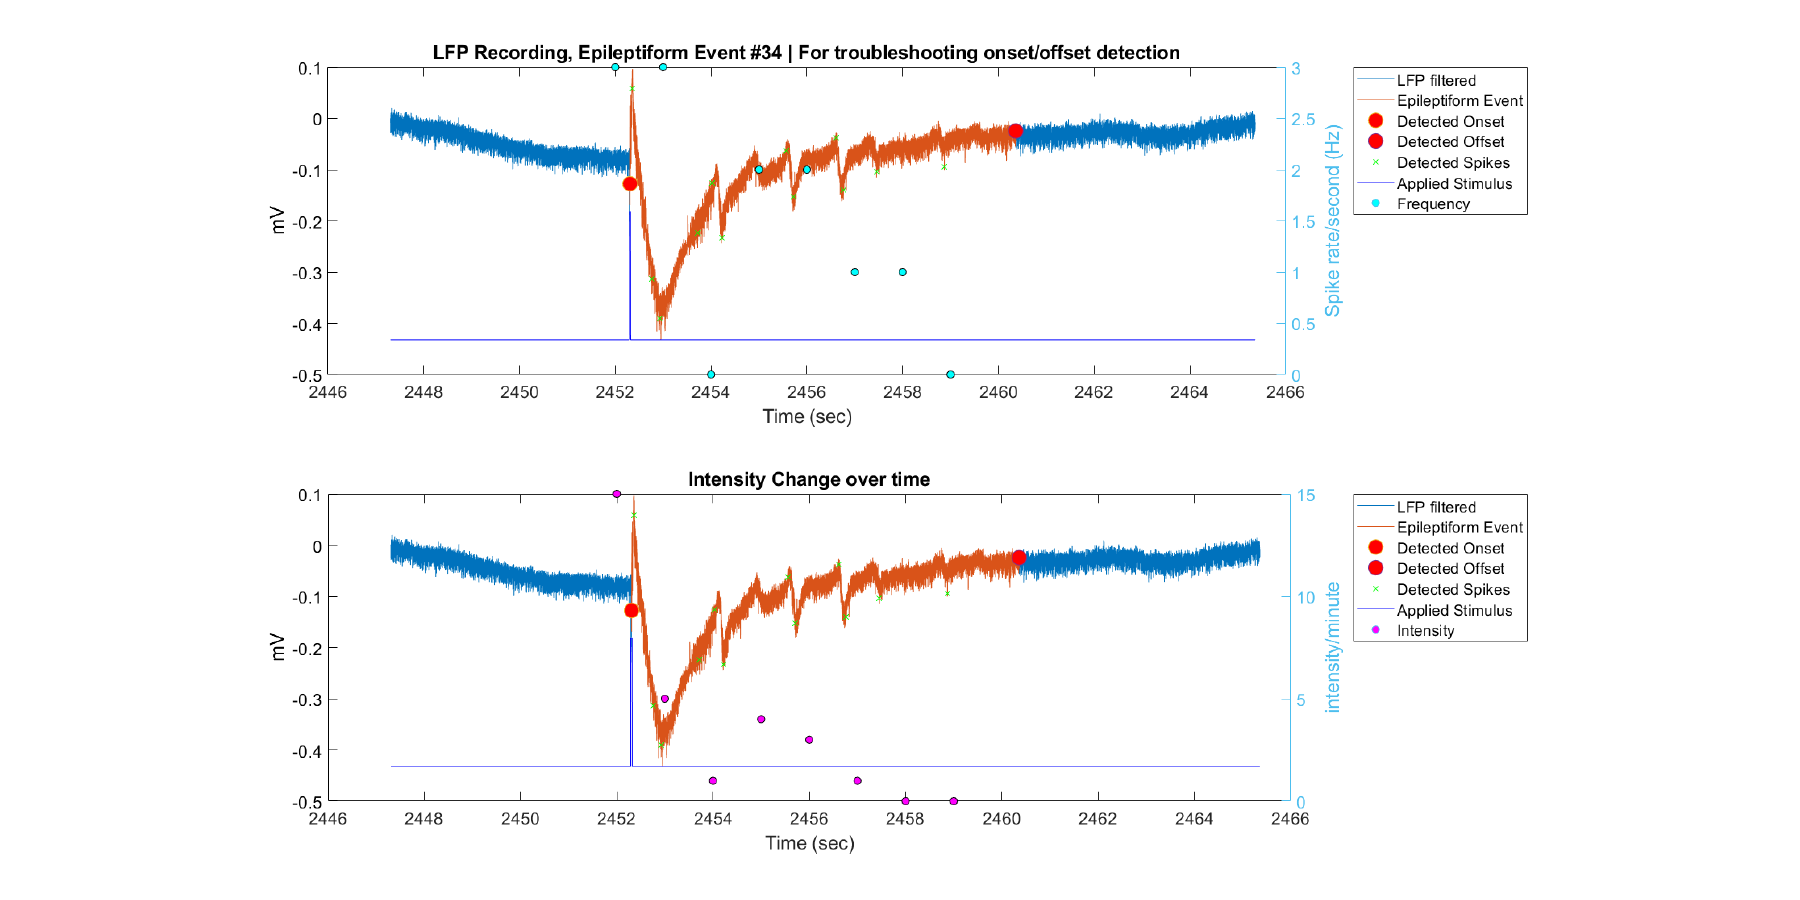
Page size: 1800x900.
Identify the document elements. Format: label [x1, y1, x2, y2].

picture [126, 0, 1674, 900]
